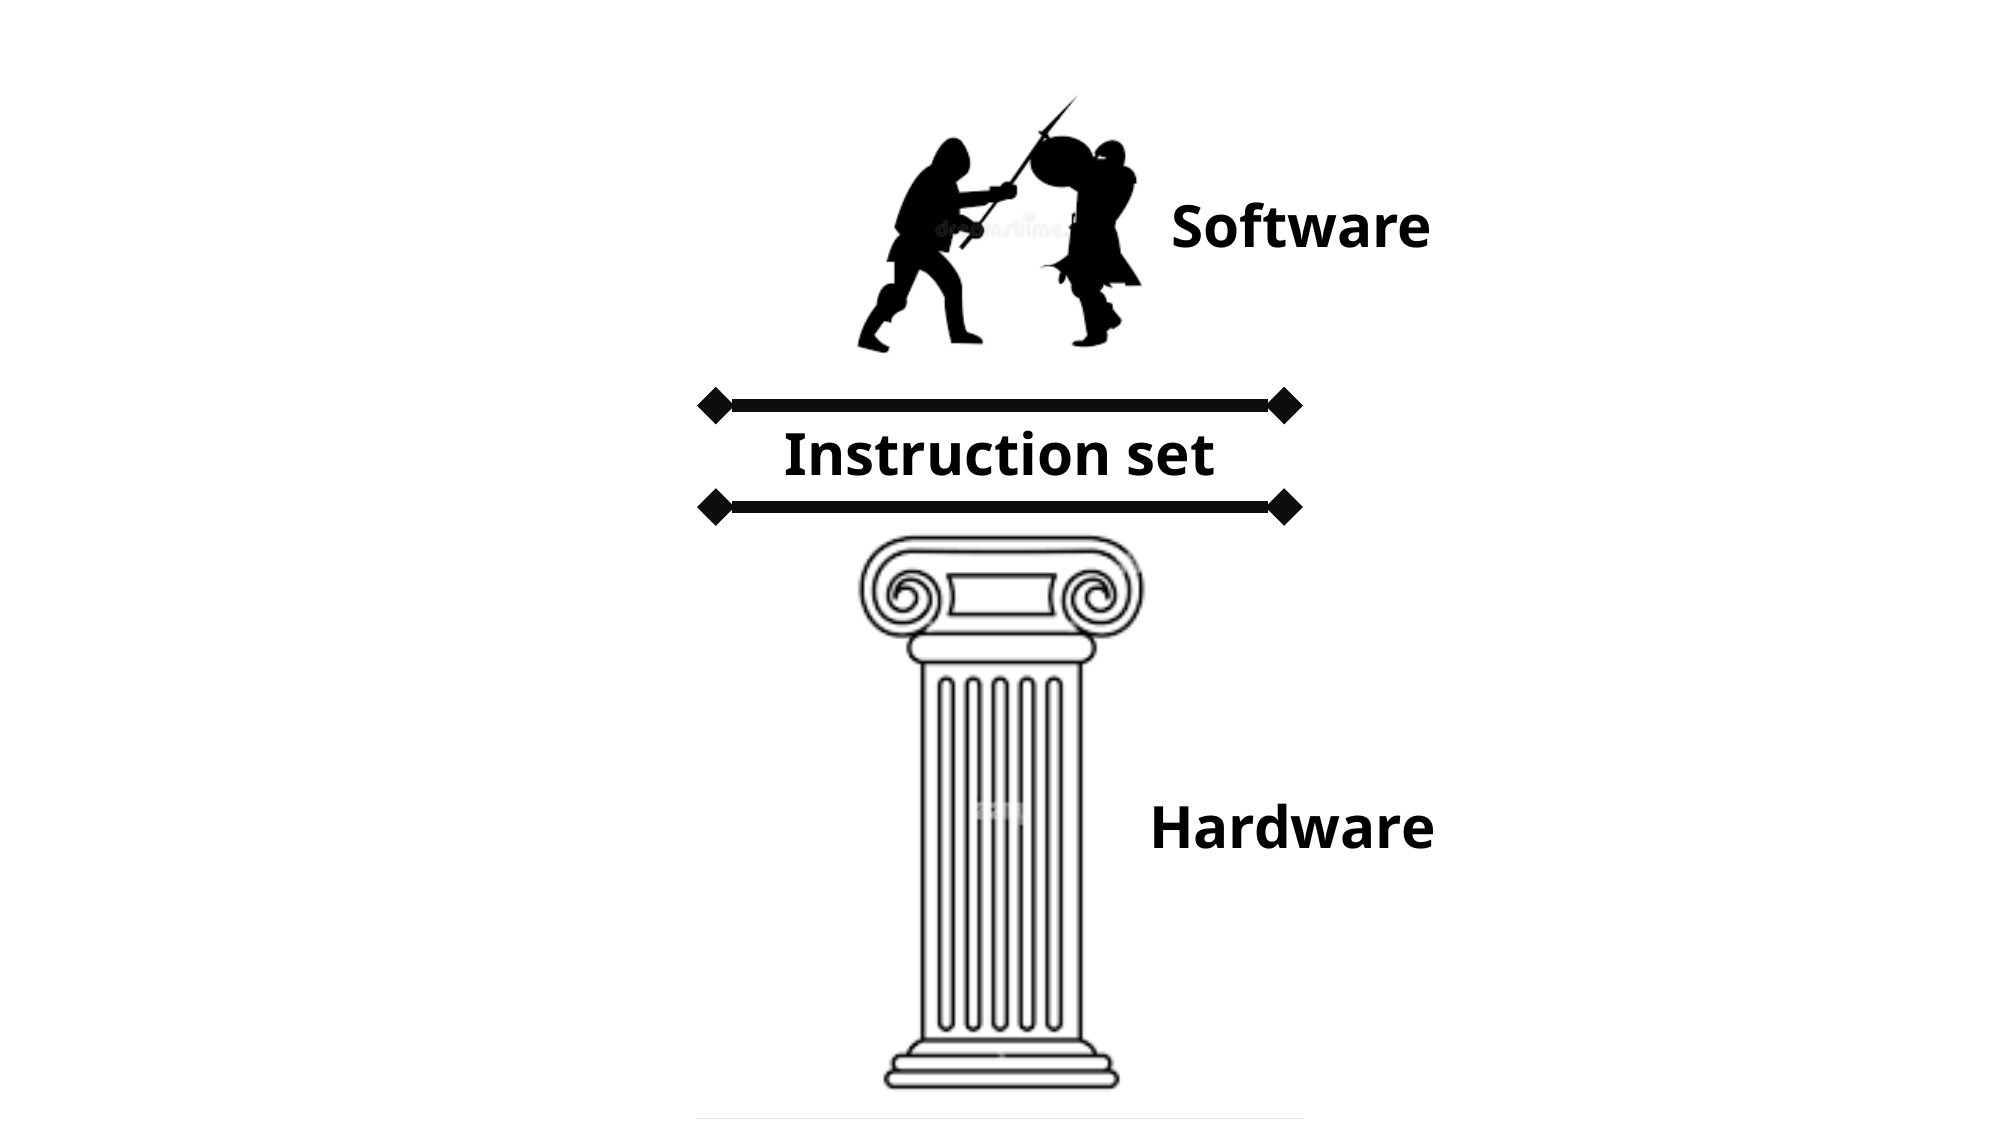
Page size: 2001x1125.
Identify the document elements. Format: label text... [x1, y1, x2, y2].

text_box Software [1171, 181, 1448, 267]
picture [695, 506, 1305, 1119]
picture [829, 43, 1171, 405]
text_box Instruction set [769, 409, 1231, 495]
text_box Hardware [1305, 783, 1451, 868]
